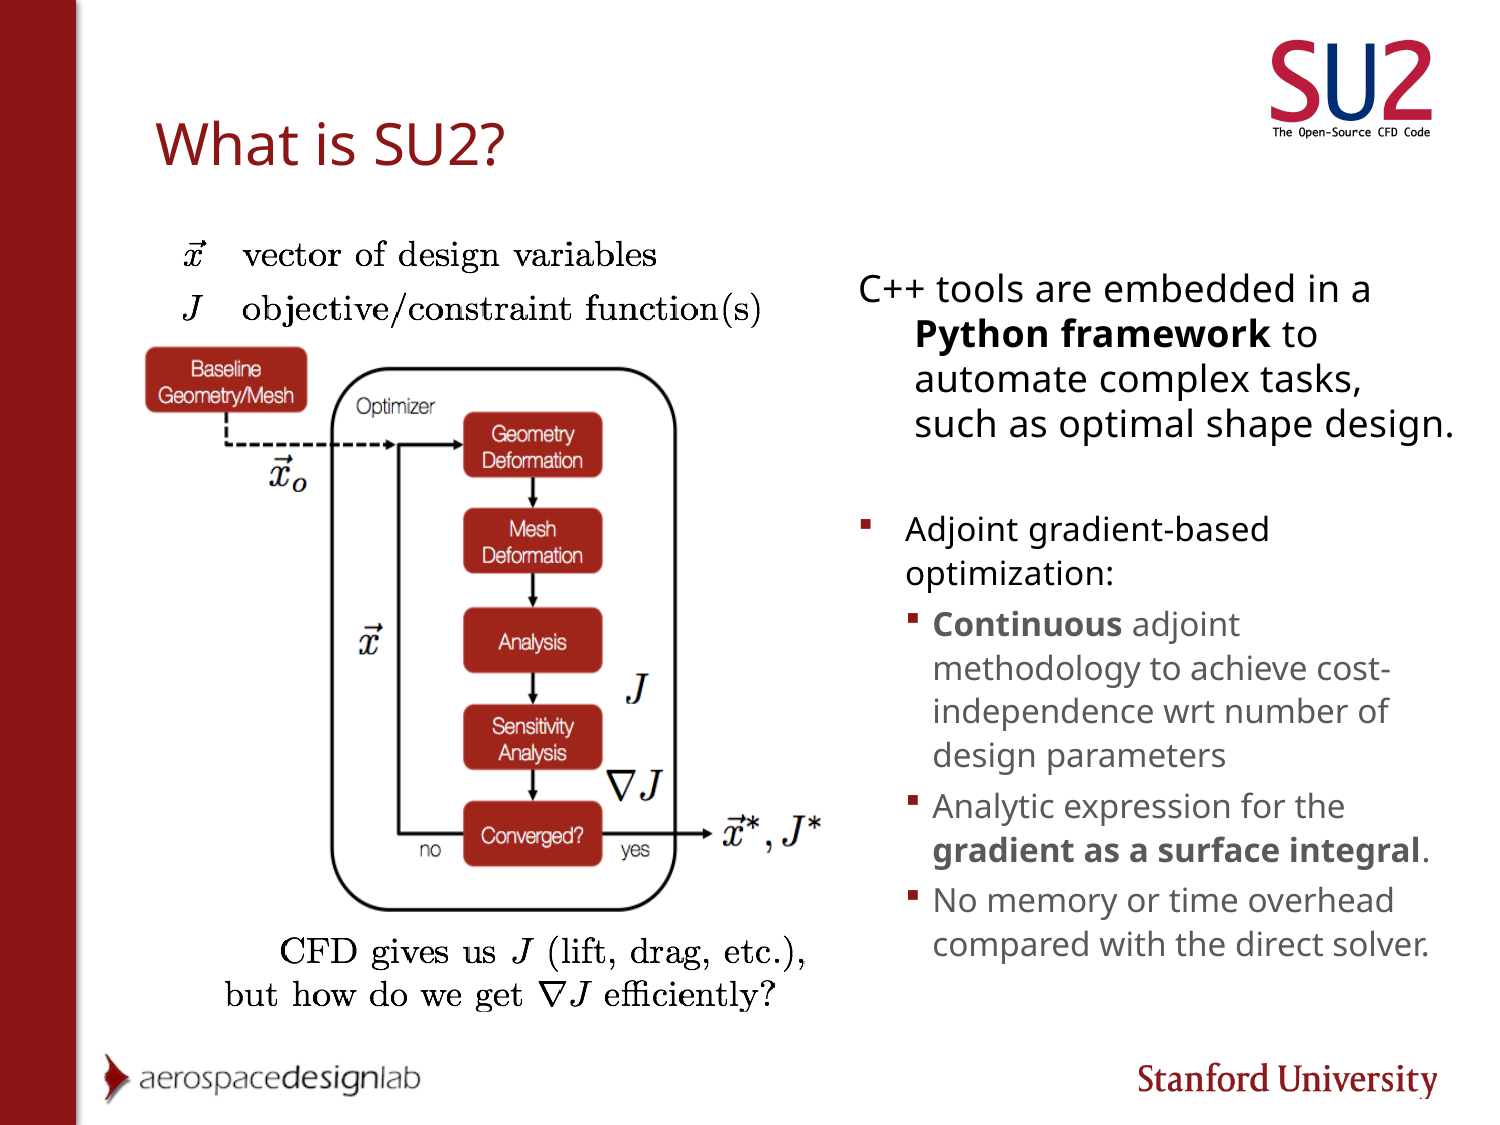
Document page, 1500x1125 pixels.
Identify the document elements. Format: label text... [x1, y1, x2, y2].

list C++ tools are embedded in a Python framework to automate complex tasks, such as optimal shape design. Adjoint gradient-based optimization: Continuous adjoint methodology to achieve cost-independence wrt number of design parameters Analytic expression for the gradient as a surface integral. No memory or time overhead compared with the direct solver. [858, 293, 1458, 989]
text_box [133, 240, 832, 1012]
picture [99, 1052, 425, 1106]
picture [1268, 37, 1437, 140]
title What is SU2? [155, 78, 1420, 186]
